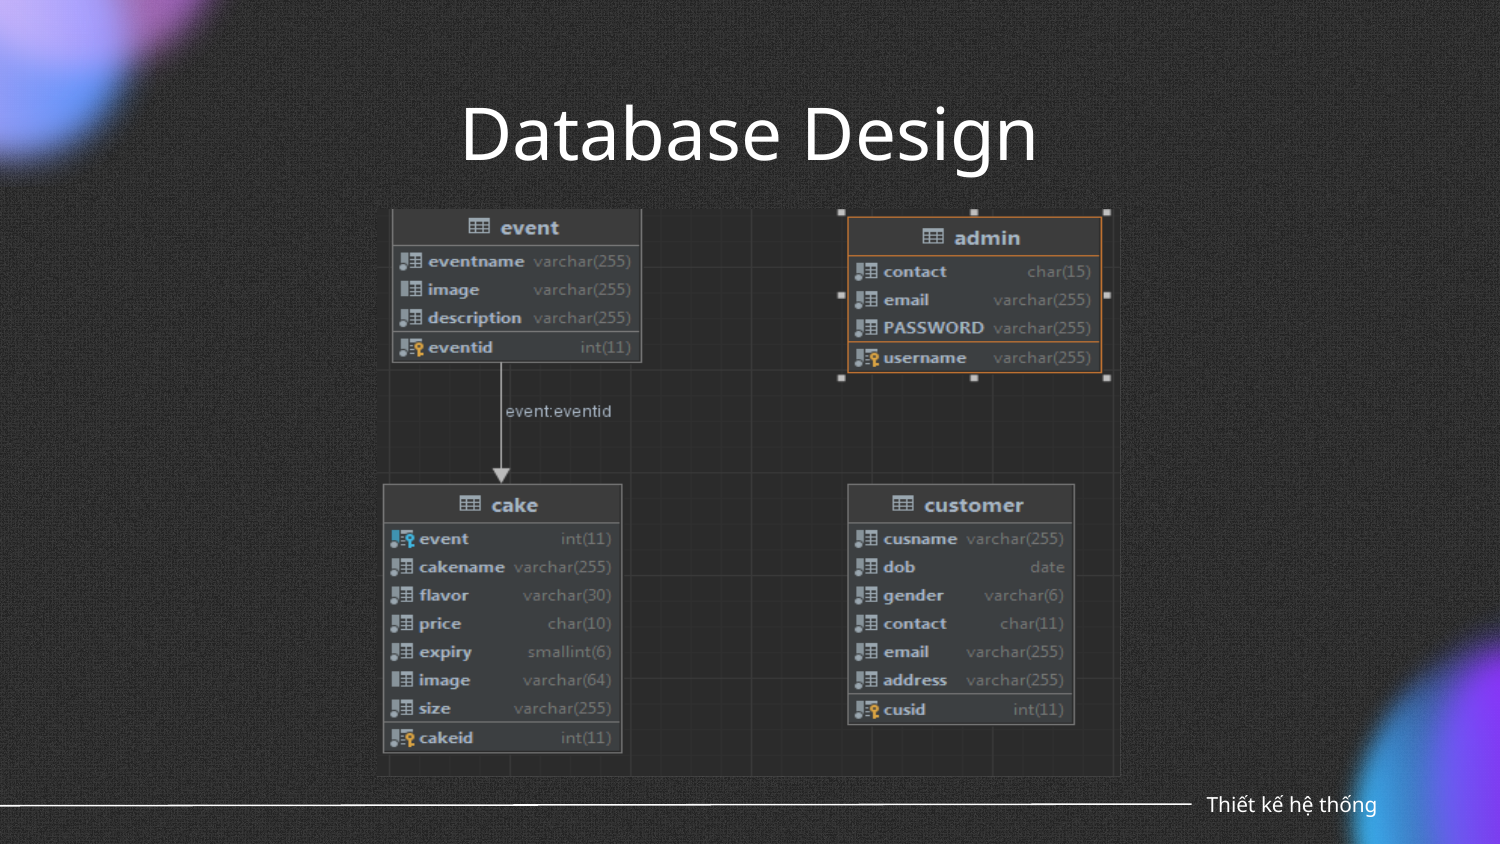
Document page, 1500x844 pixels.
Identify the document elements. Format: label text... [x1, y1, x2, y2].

title Database Design [118, 72, 1382, 167]
text_box Thiết kế hệ thống [1191, 778, 1472, 830]
picture [0, 0, 1500, 844]
